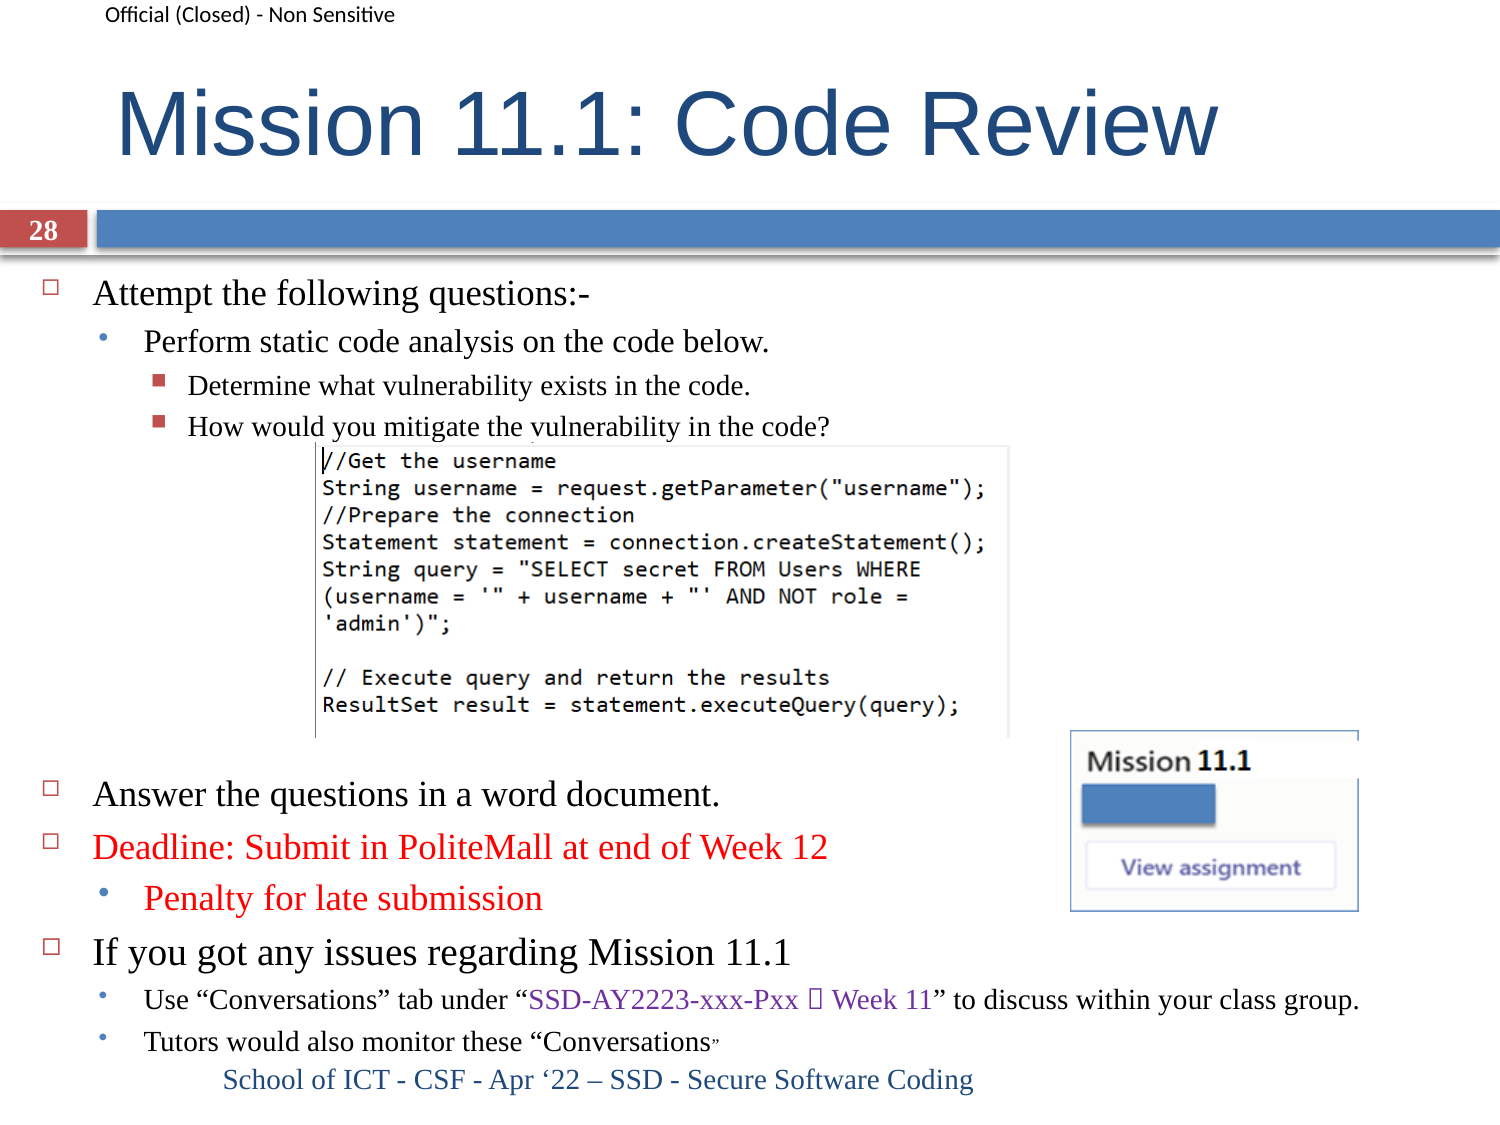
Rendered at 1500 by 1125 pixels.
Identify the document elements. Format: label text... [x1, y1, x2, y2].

text_box Attempt the following questions:- Perform static code analysis on the code below. Determine what vulnerability exists in the code. How would you mitigate the vulnerability in the code? Answer the questions in a word document. Deadline: Submit in PoliteMall at end of Week 12 Penalty for late submission If you got any issues regarding Mission 11.1 Use “Conversations” tab under “SSD-AY2223-xxx-Pxx  Week 11” to discuss within your class group. Tutors would also monitor these “Conversations” [26, 261, 1473, 1084]
slide_number 28 [0, 208, 88, 249]
title Mission 11.1: Code Review [100, 37, 1438, 200]
picture [1070, 730, 1359, 913]
picture [315, 442, 1011, 739]
footer School of ICT - CSF - Apr ‘22 – SSD - Secure Software Coding [99, 1084, 990, 1108]
